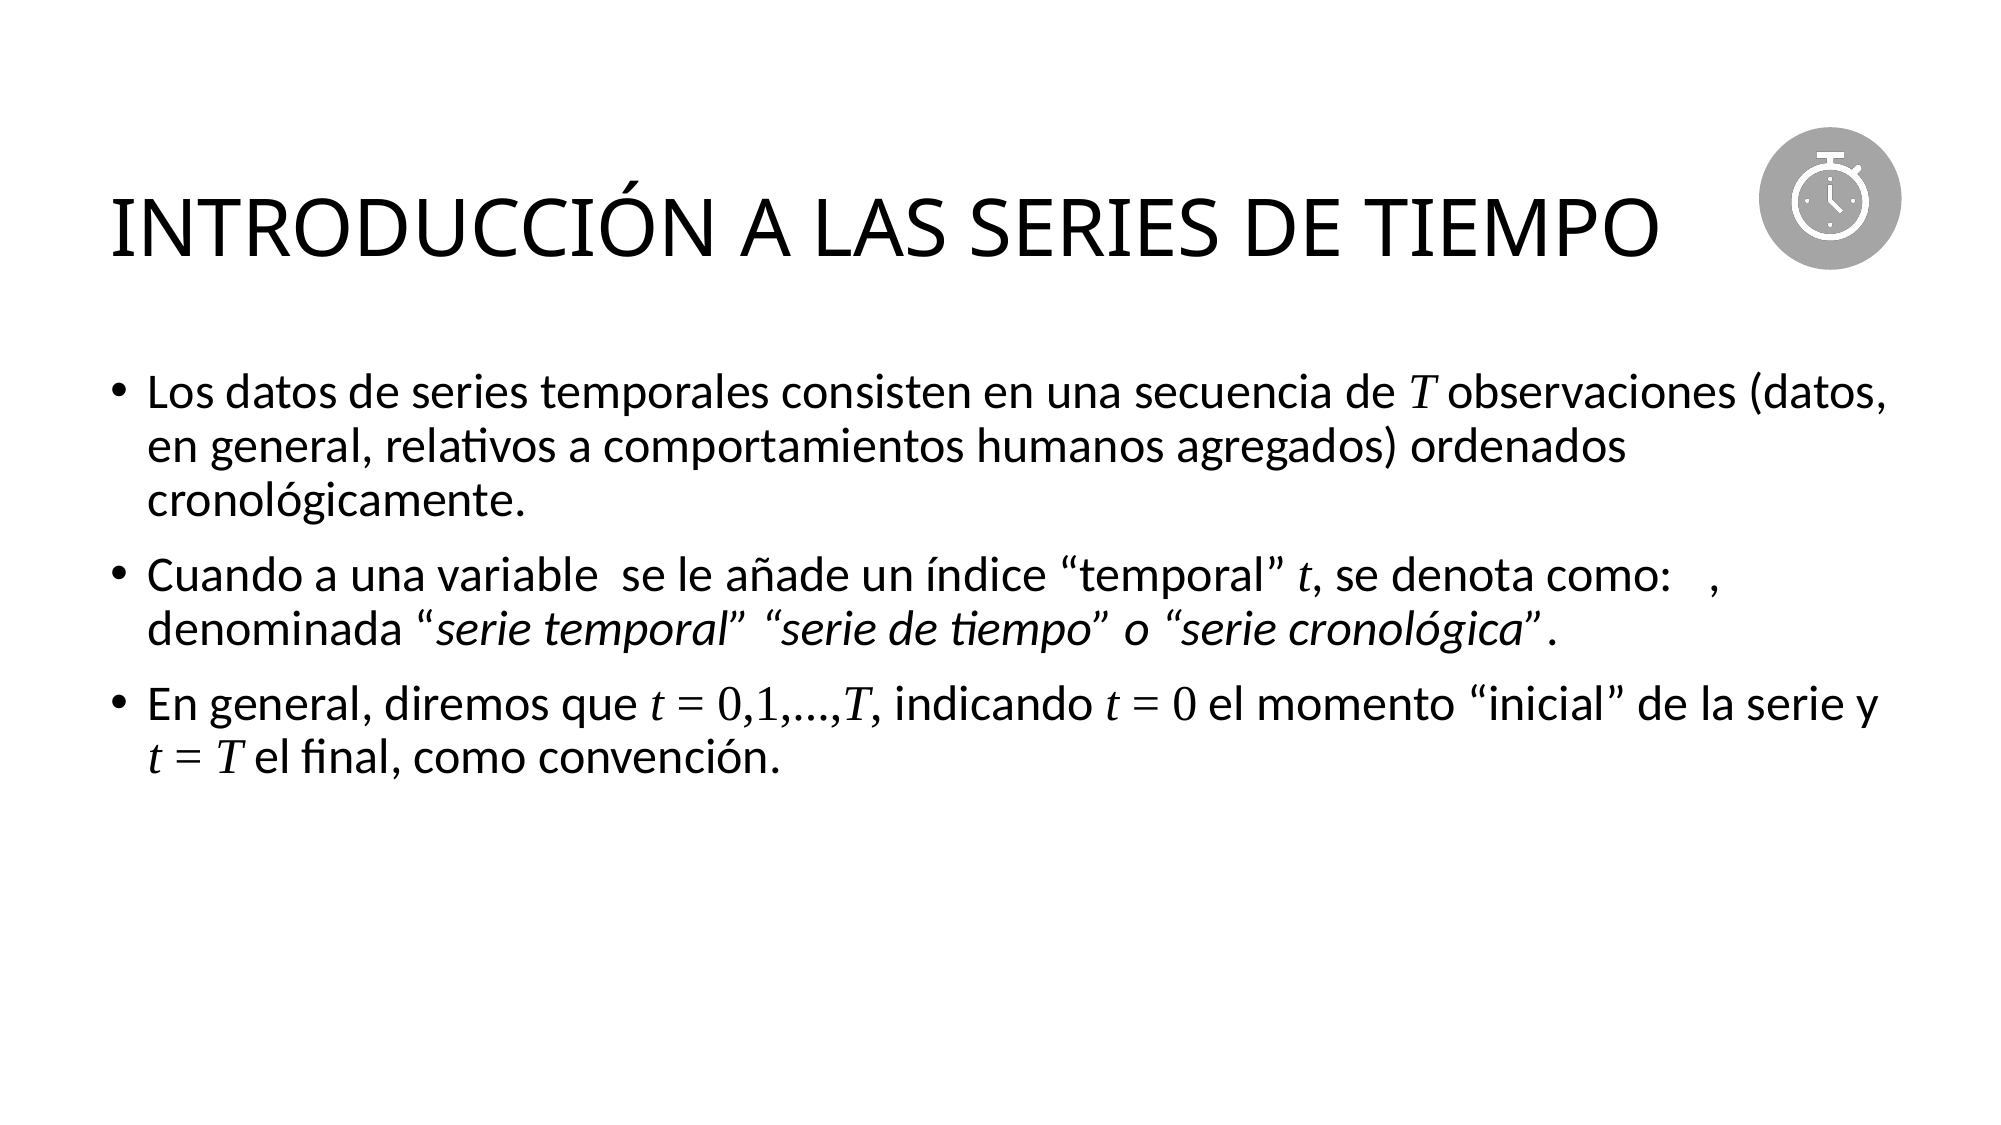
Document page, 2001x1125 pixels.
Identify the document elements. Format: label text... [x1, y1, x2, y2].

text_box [1758, 127, 1902, 270]
title INTRODUCCIÓN A LAS SERIES DE TIEMPO [95, 115, 1905, 282]
